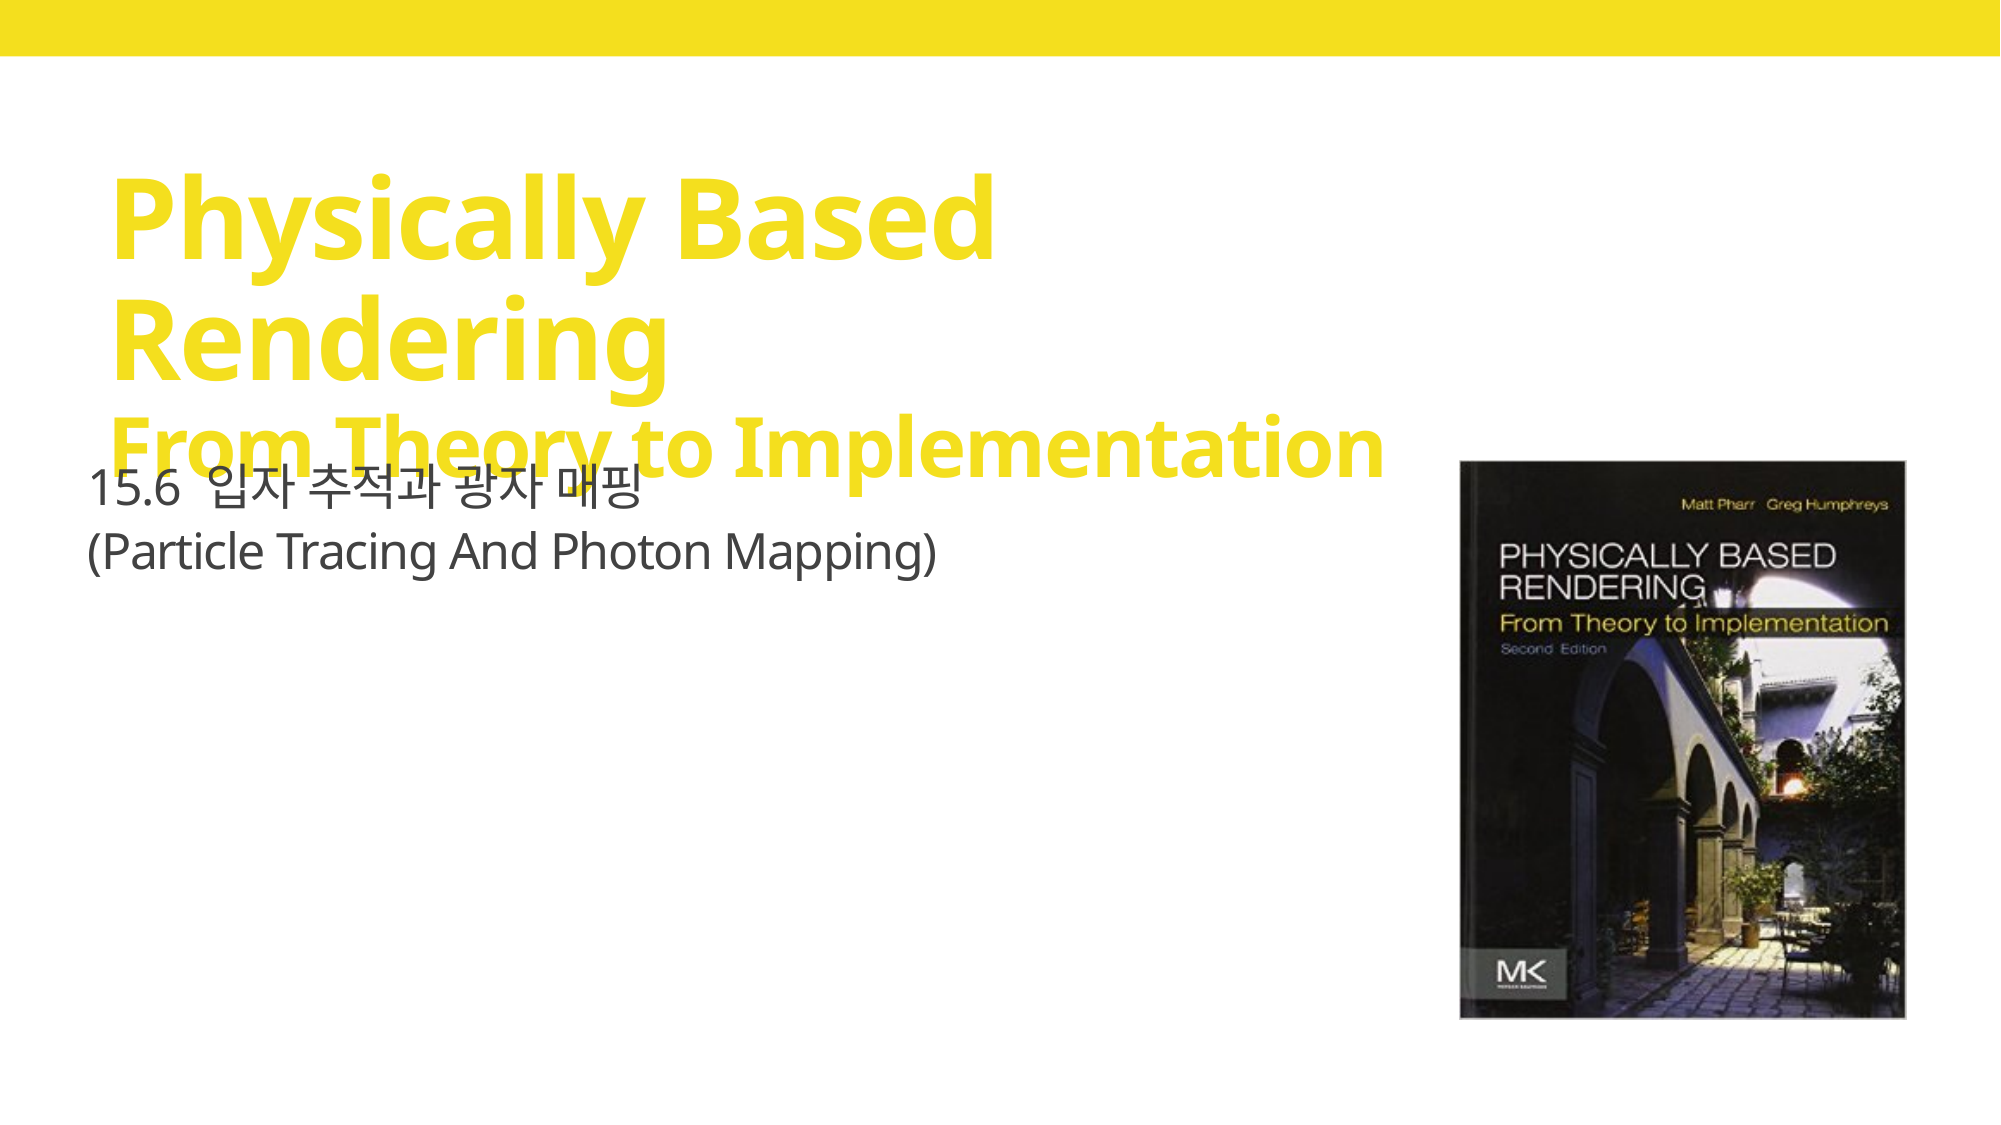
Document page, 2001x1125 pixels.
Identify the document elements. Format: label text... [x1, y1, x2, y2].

title Physically Based Rendering From Theory to Implementation [107, 162, 1523, 376]
subtitle 15.6 입자 추적과 광자 매핑 (Particle Tracing And Photon Mapping) [87, 462, 1588, 1020]
picture [1459, 460, 1907, 1020]
